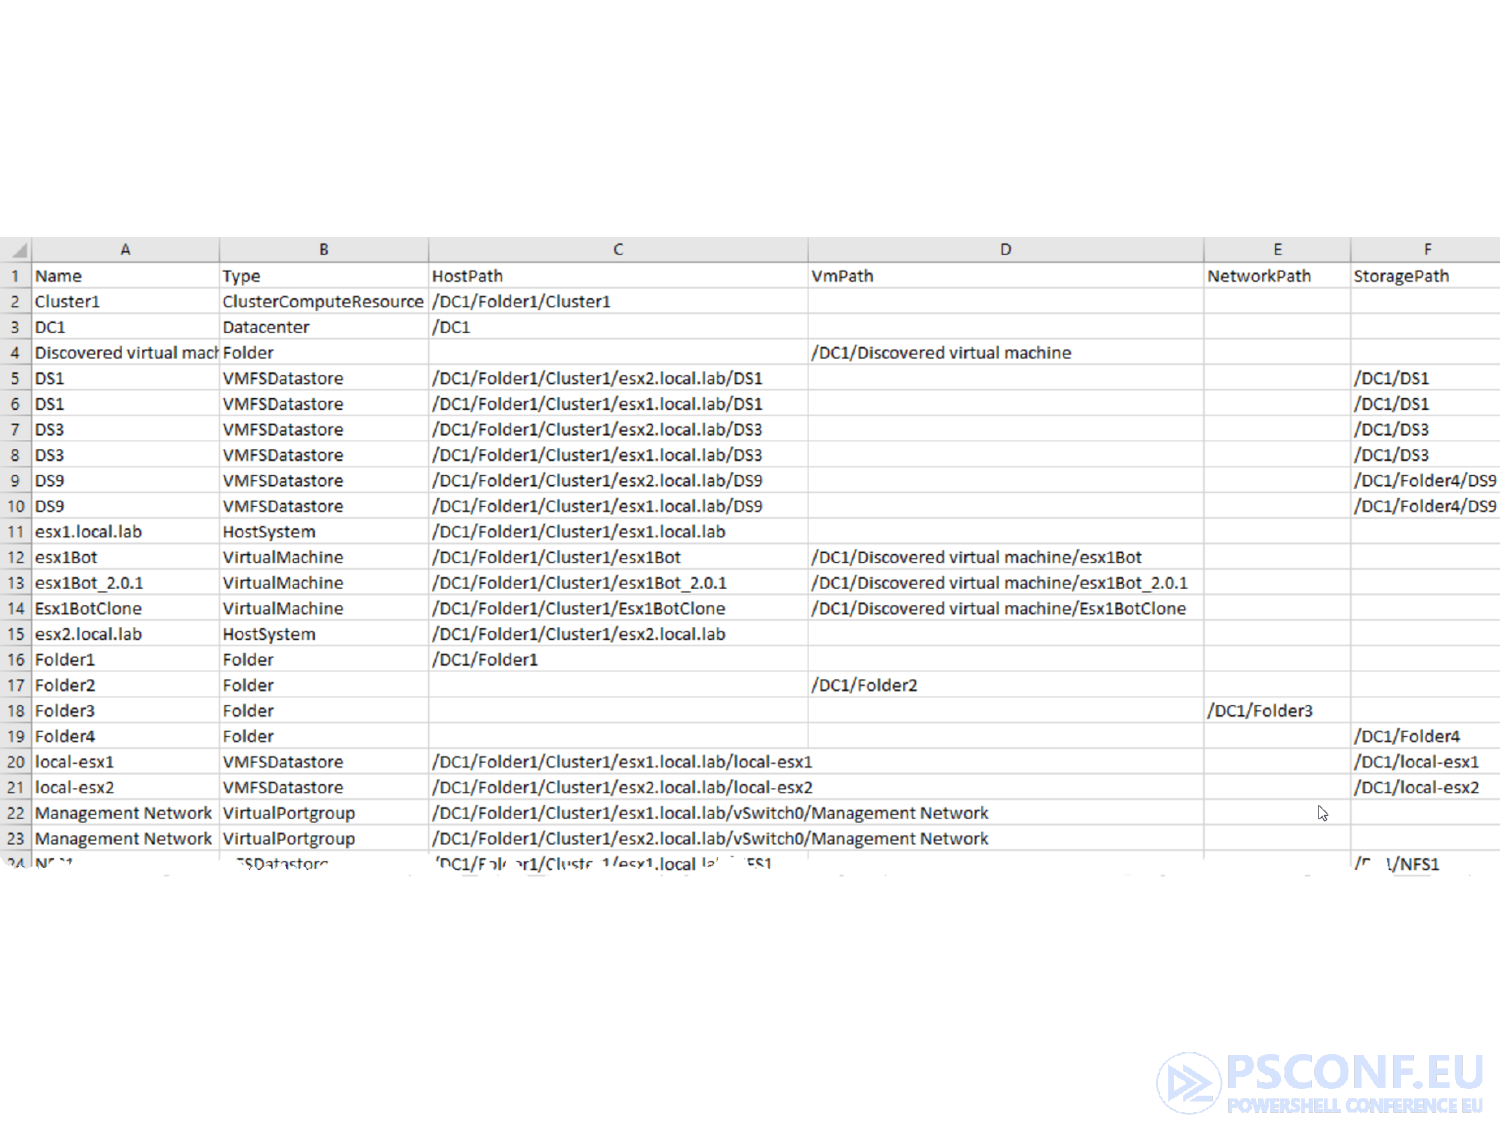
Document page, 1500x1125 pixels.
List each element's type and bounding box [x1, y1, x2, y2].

picture [0, 236, 1500, 888]
